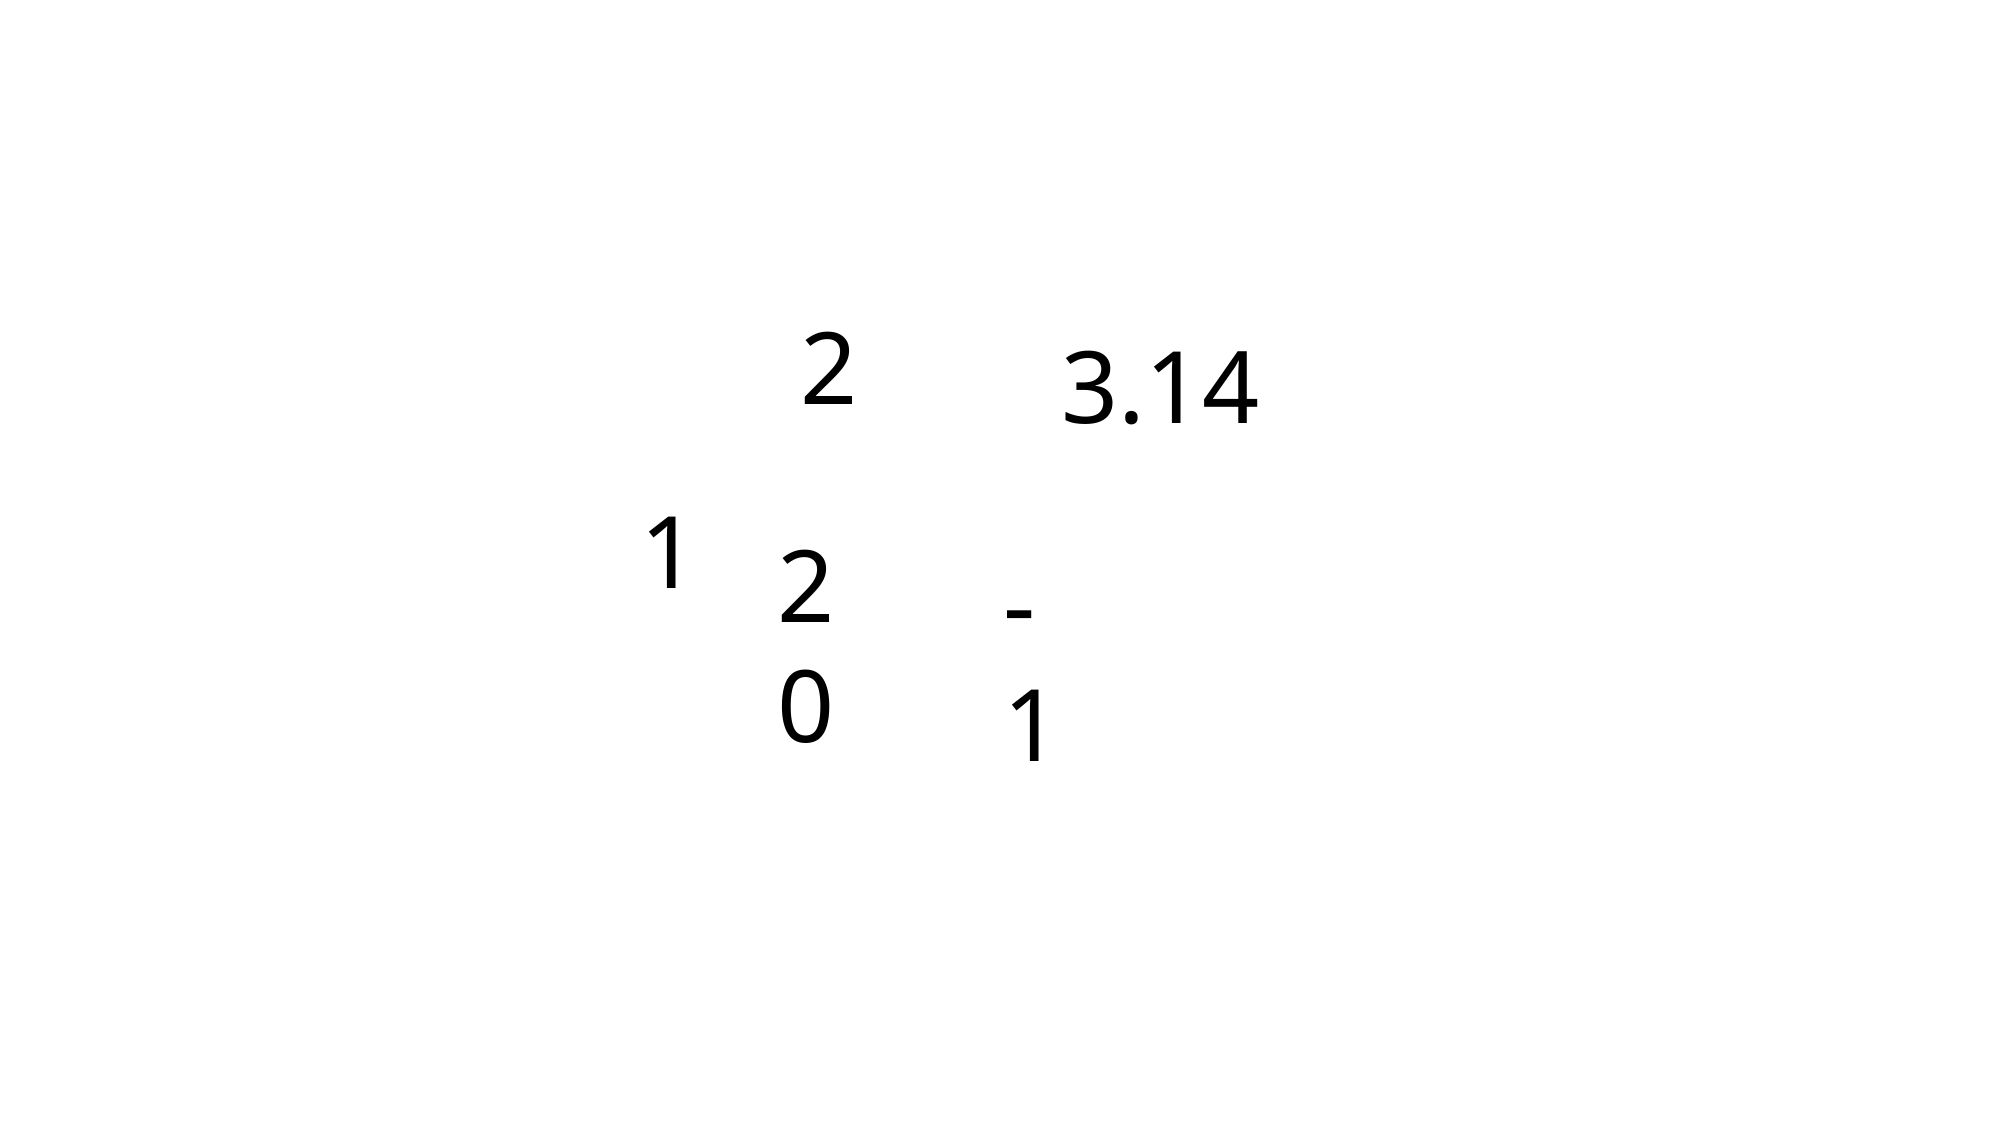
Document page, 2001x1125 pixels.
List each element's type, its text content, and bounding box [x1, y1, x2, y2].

text_box 2 [785, 297, 875, 433]
text_box 1 [626, 481, 716, 616]
text_box -1 [988, 533, 1105, 789]
text_box 20 [762, 515, 906, 771]
text_box 3.14 [1046, 316, 1278, 451]
